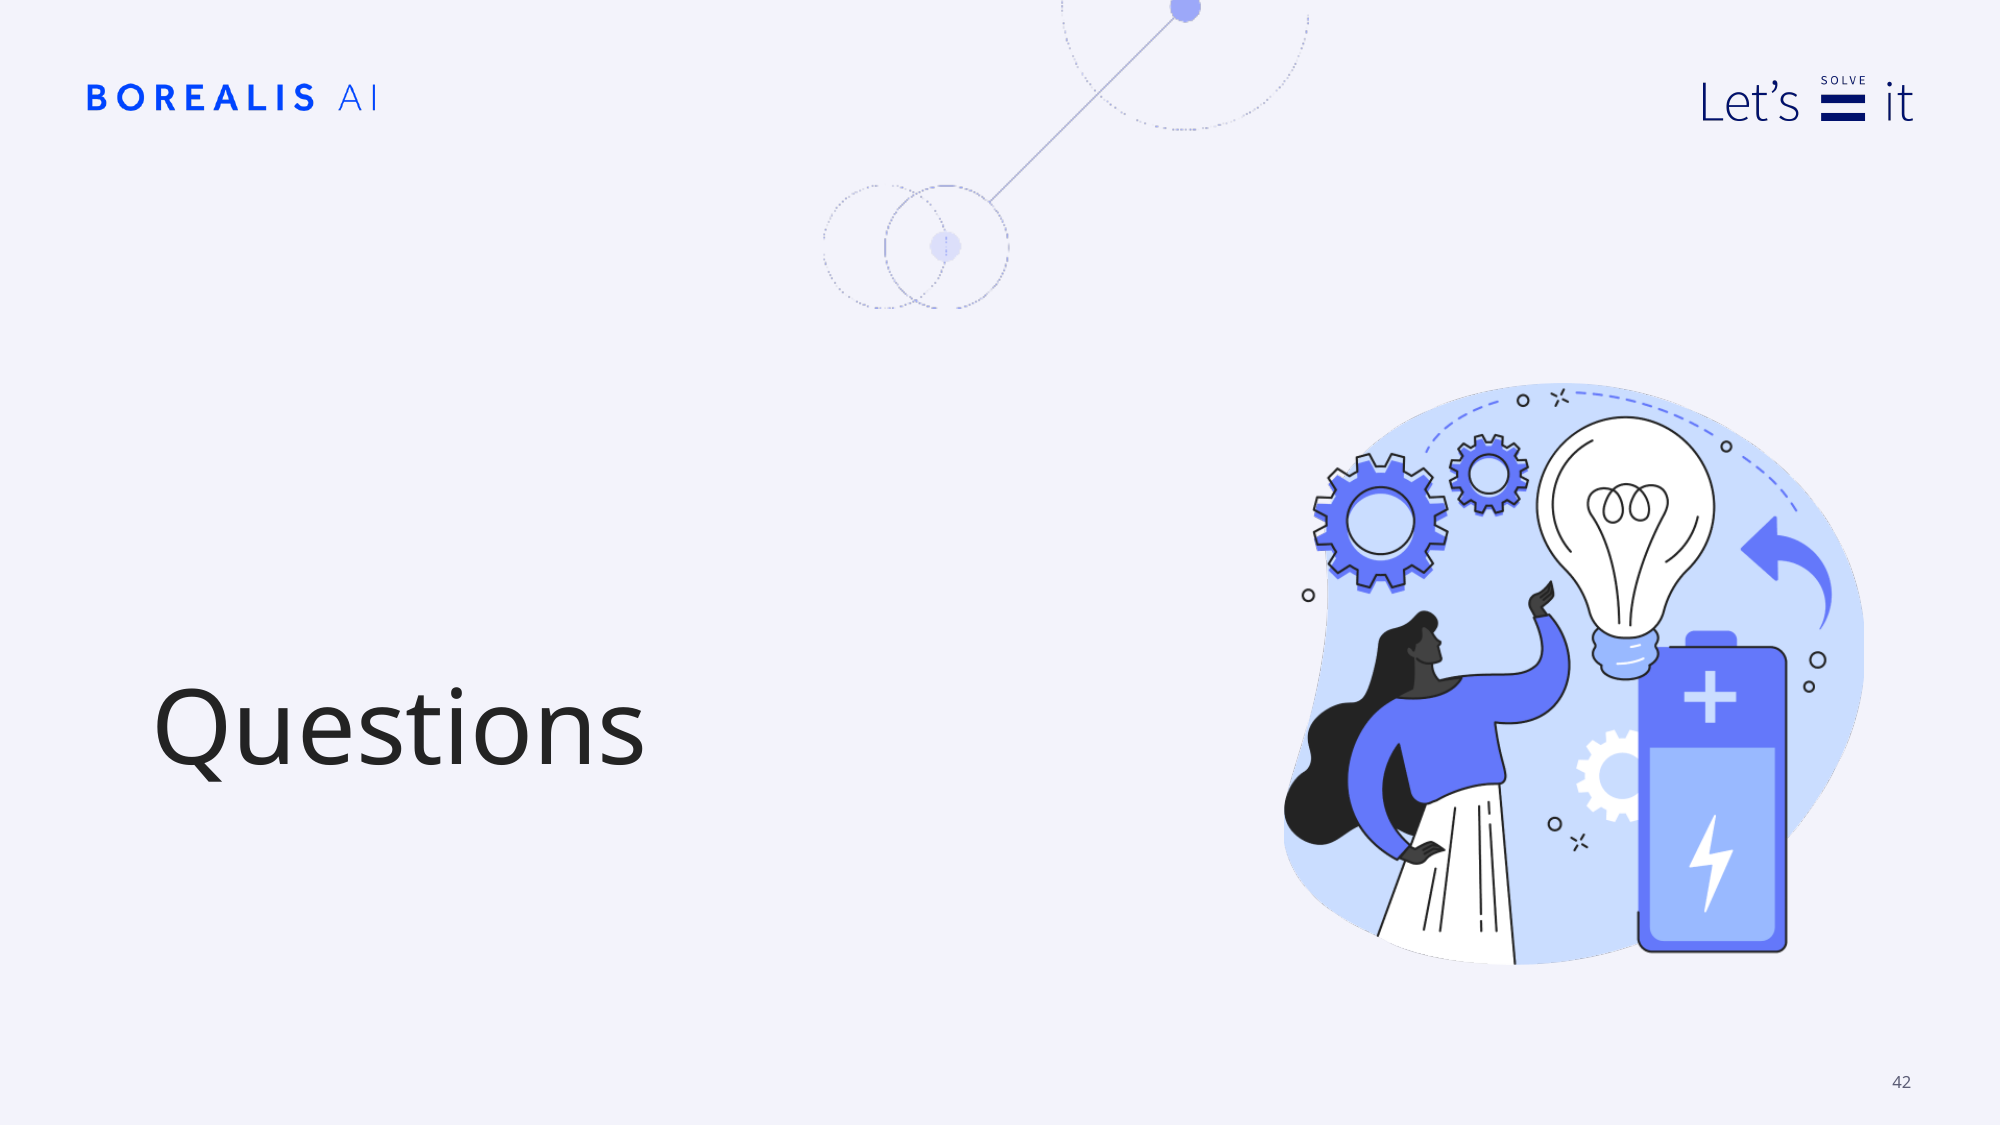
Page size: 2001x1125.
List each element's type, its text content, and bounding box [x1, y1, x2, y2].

picture [1284, 383, 1864, 965]
picture [1703, 76, 1913, 121]
slide_number 42 [1578, 1041, 1927, 1125]
title Questions [136, 322, 1862, 793]
picture [87, 83, 375, 111]
